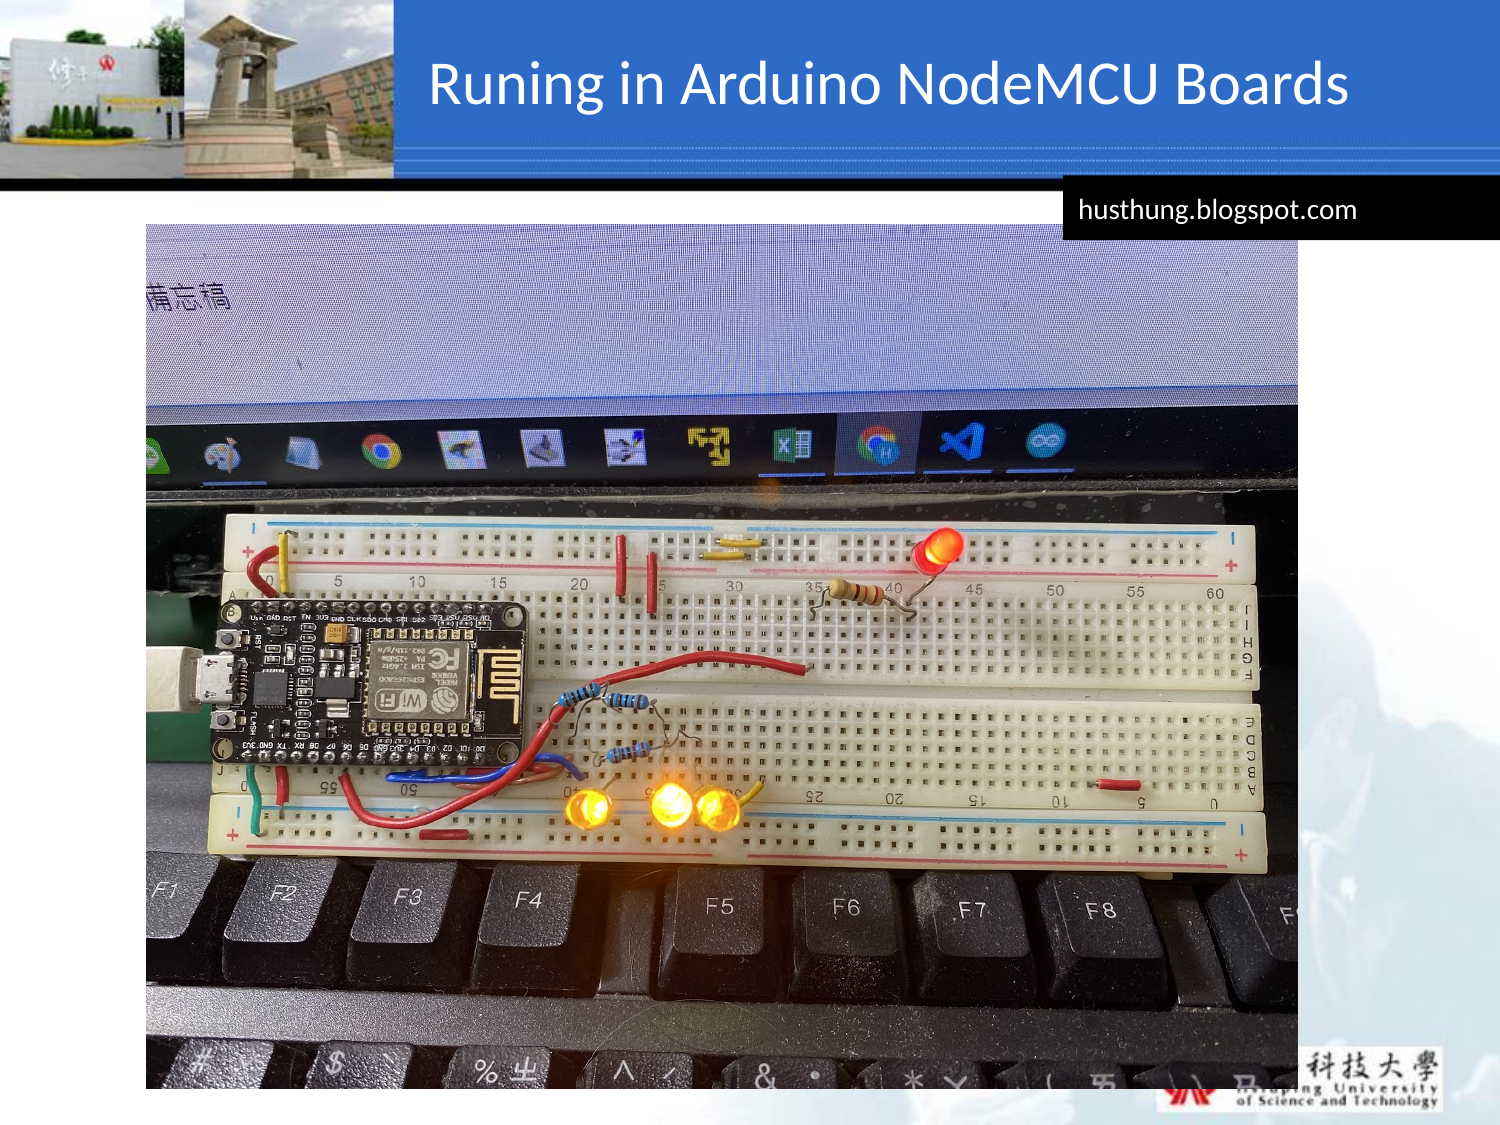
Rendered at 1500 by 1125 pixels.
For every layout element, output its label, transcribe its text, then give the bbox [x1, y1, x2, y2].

text_box husthung.blogspot.com [1063, 175, 1500, 241]
picture [0, 0, 1500, 1125]
text_box Runing in Arduino NodeMCU Boards [414, 27, 1456, 133]
